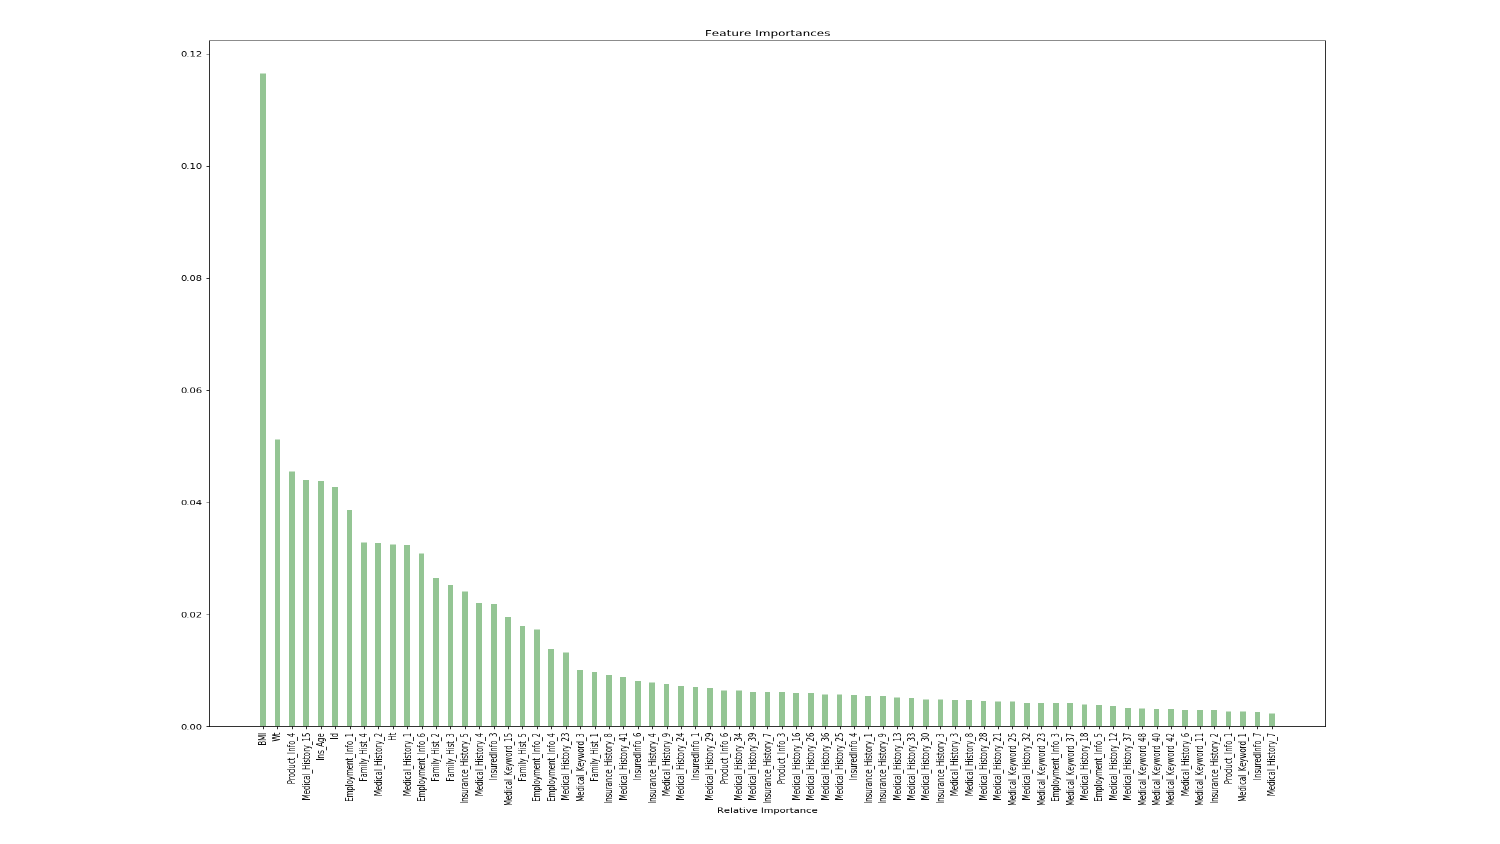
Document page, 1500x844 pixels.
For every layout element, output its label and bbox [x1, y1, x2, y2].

picture [173, 24, 1332, 819]
